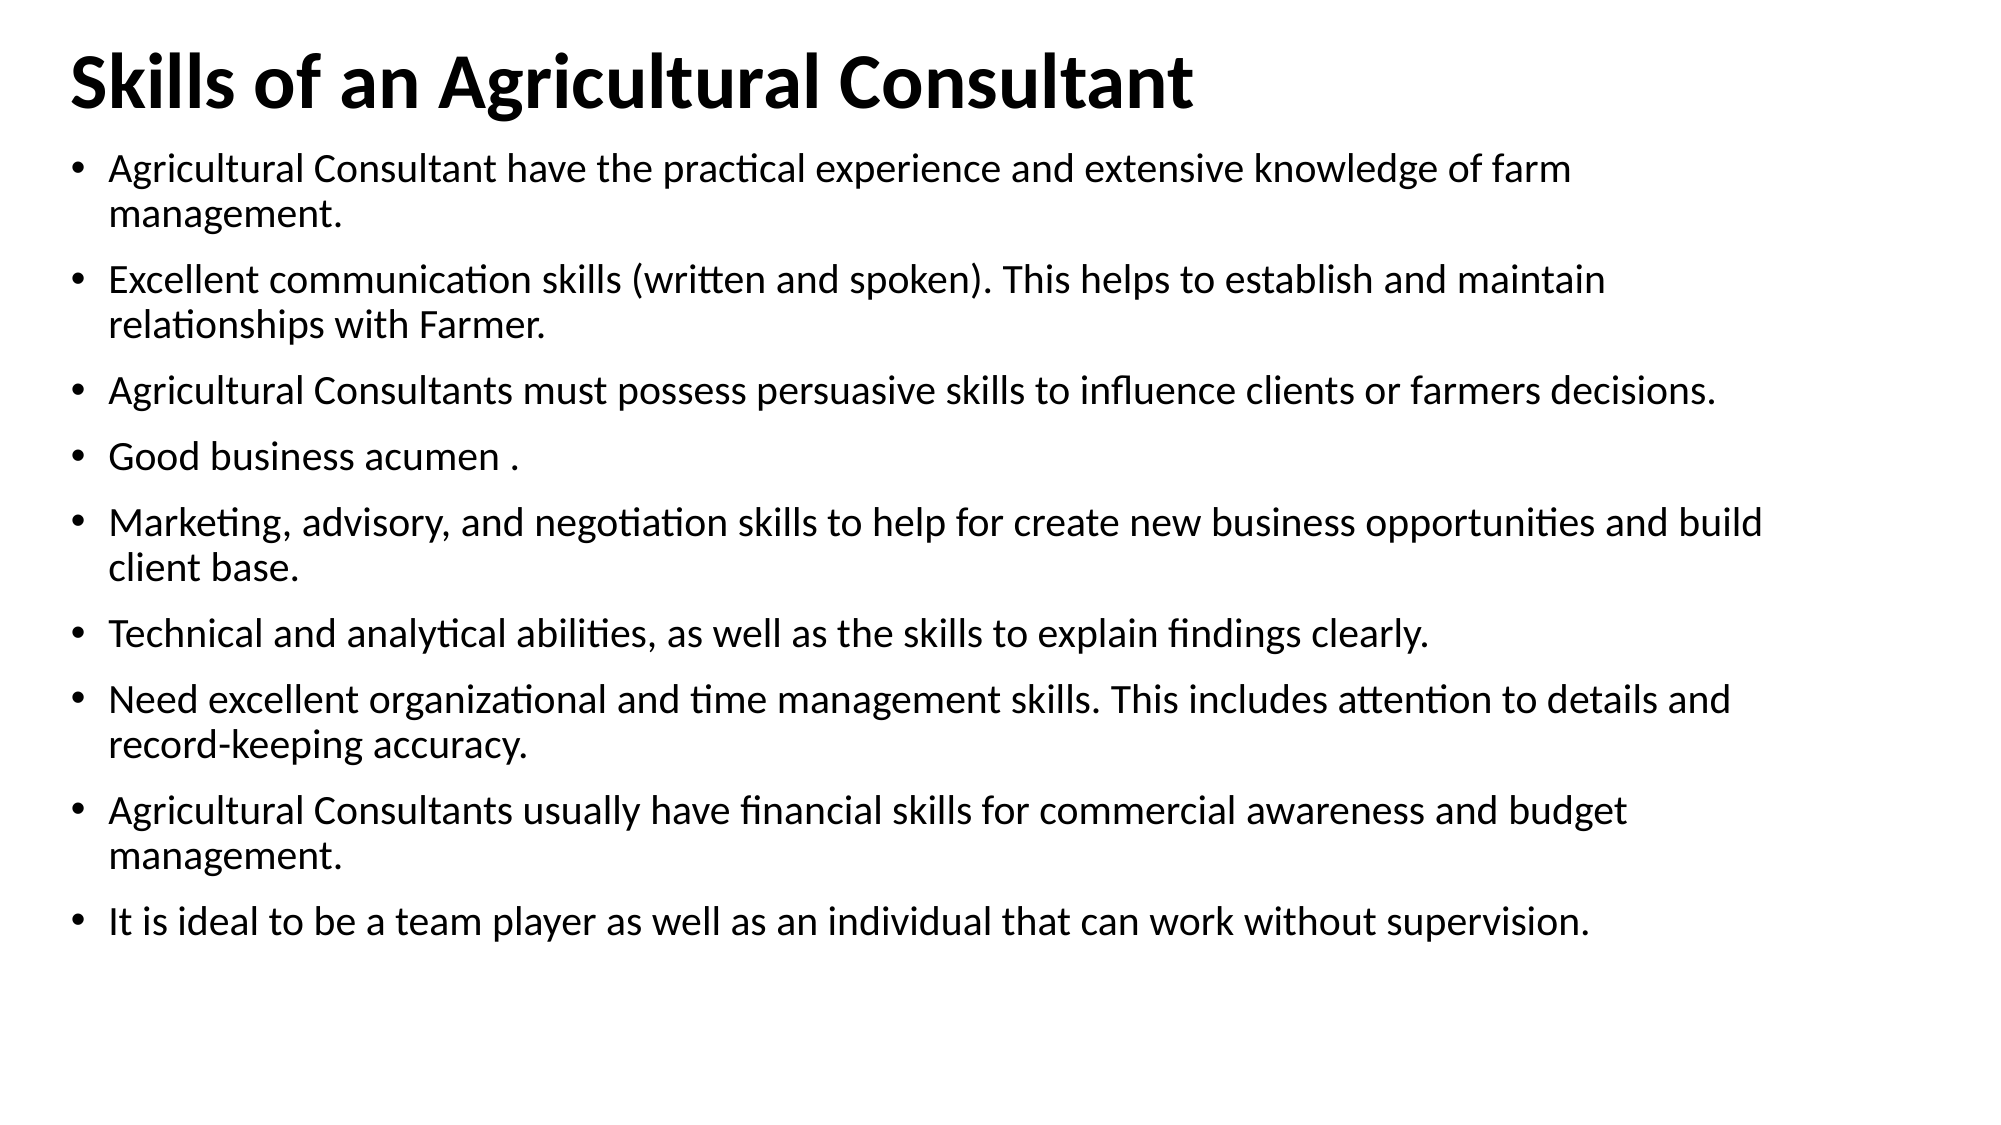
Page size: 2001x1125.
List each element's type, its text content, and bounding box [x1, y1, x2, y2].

list Skills of an Agricultural Consultant Agricultural Consultant have the practical experience and extensive knowledge of farm management. Excellent communication skills (written and spoken). This helps to establish and maintain relationships with Farmer. Agricultural Consultants must possess persuasive skills to influence clients or farmers decisions. Good business acumen . Marketing, advisory, and negotiation skills to help for create new business opportunities and build client base. Technical and analytical abilities, as well as the skills to explain findings clearly. Need excellent organizational and time management skills. This includes attention to details and record-keeping accuracy. Agricultural Consultants usually have financial skills for commercial awareness and budget management. It is ideal to be a team player as well as an individual that can work without supervision. [55, 32, 1781, 1034]
